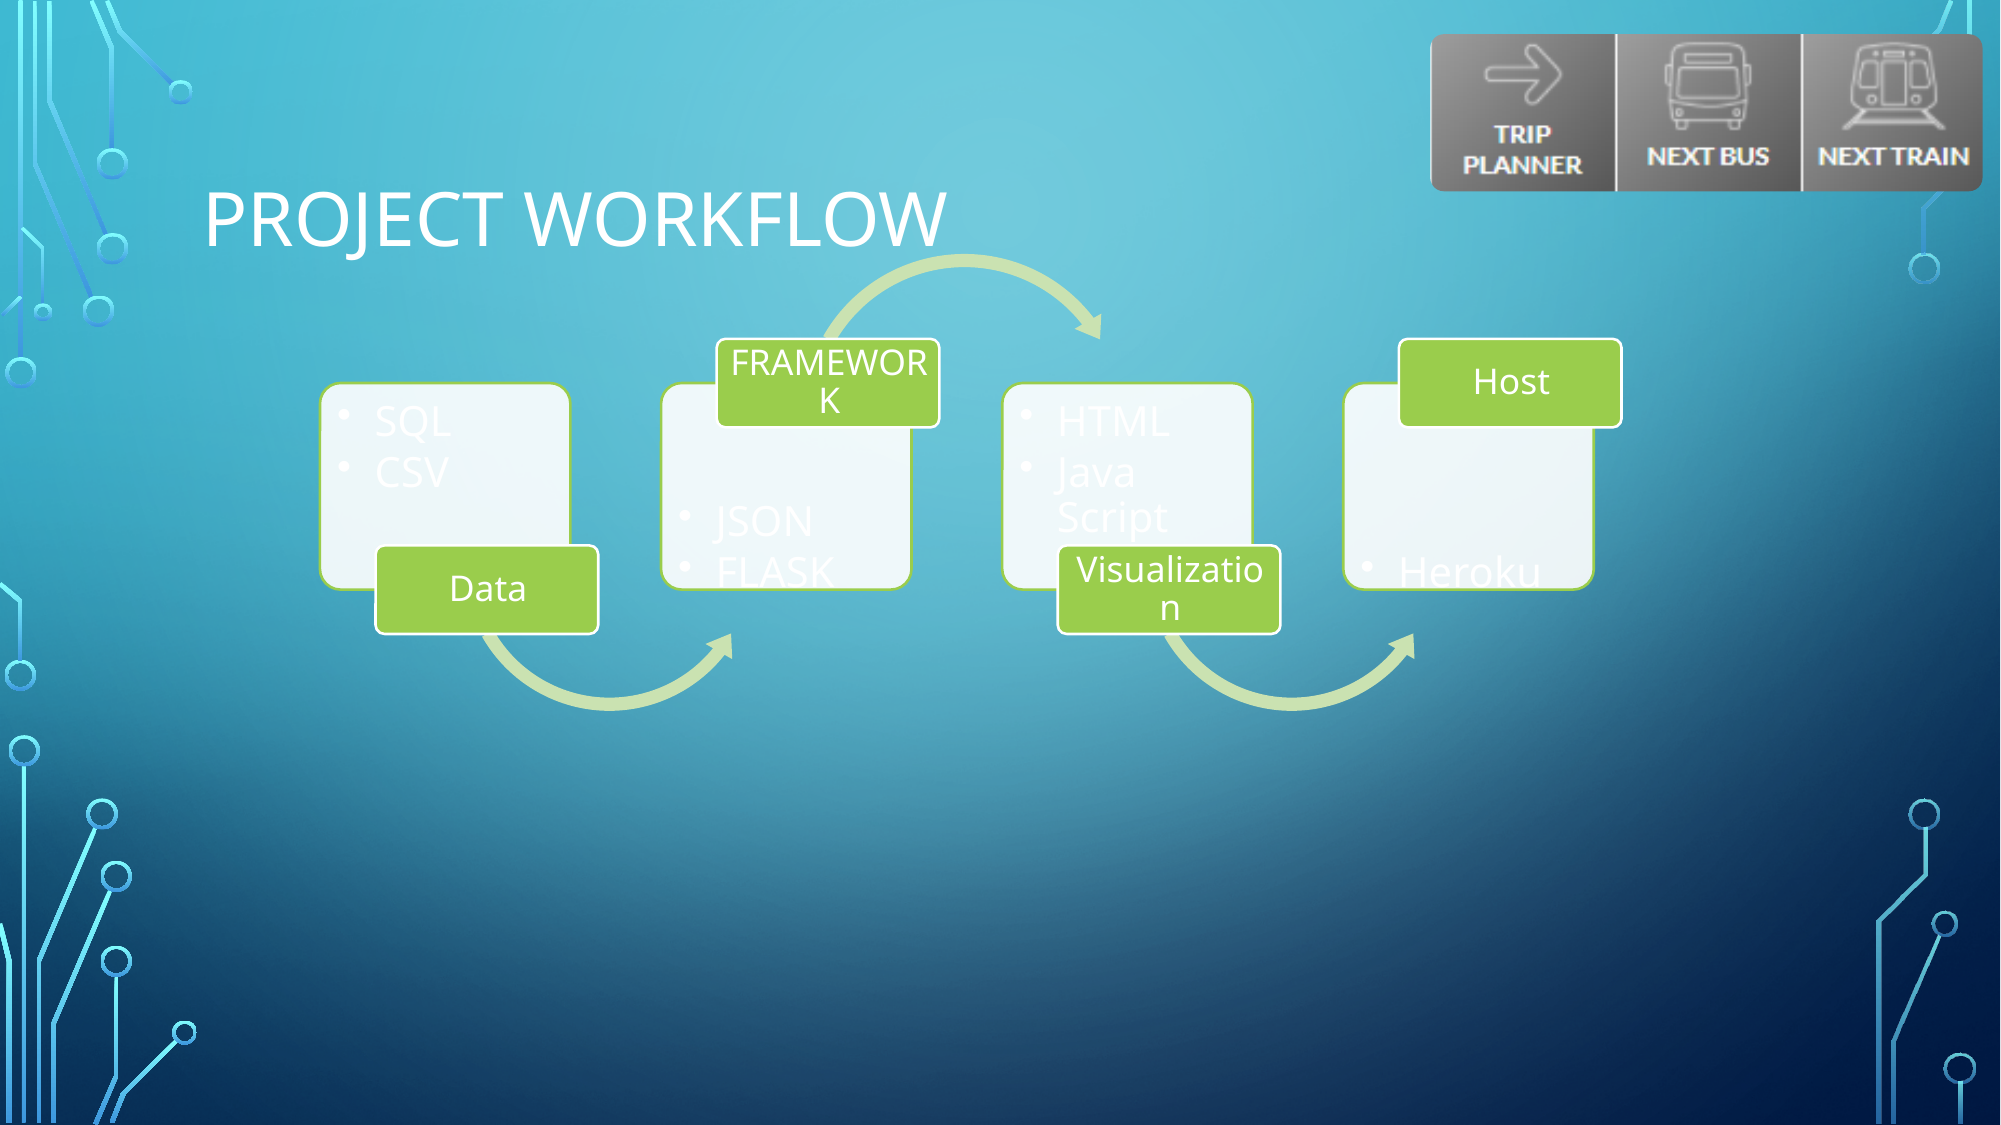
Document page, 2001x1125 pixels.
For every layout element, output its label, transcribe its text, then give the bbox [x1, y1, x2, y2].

title Project workflow [187, 101, 1813, 344]
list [319, 267, 1622, 706]
picture [1430, 33, 1983, 192]
